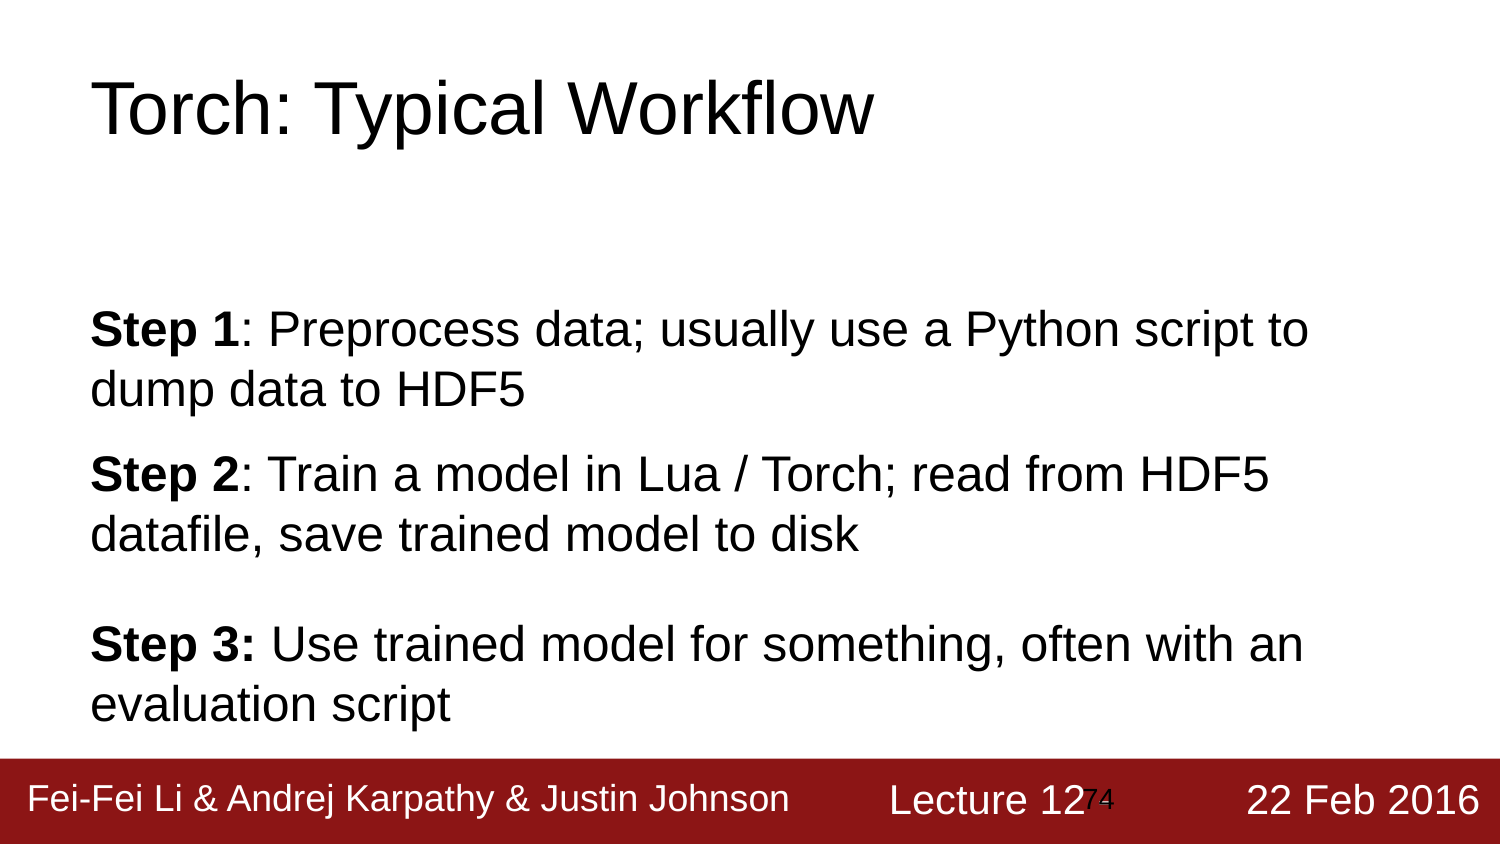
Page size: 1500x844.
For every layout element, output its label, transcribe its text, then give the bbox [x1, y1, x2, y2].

slide_number ‹#› [1067, 765, 1206, 830]
title Torch: Typical Workflow [75, 33, 1425, 175]
list Step 1: Preprocess data; usually use a Python script to dump data to HDF5 Step 2: Train a model in Lua / Torch; read from HDF5 datafile, save trained model to disk Step 3: Use trained model for something, often with an evaluation script [75, 196, 1425, 750]
